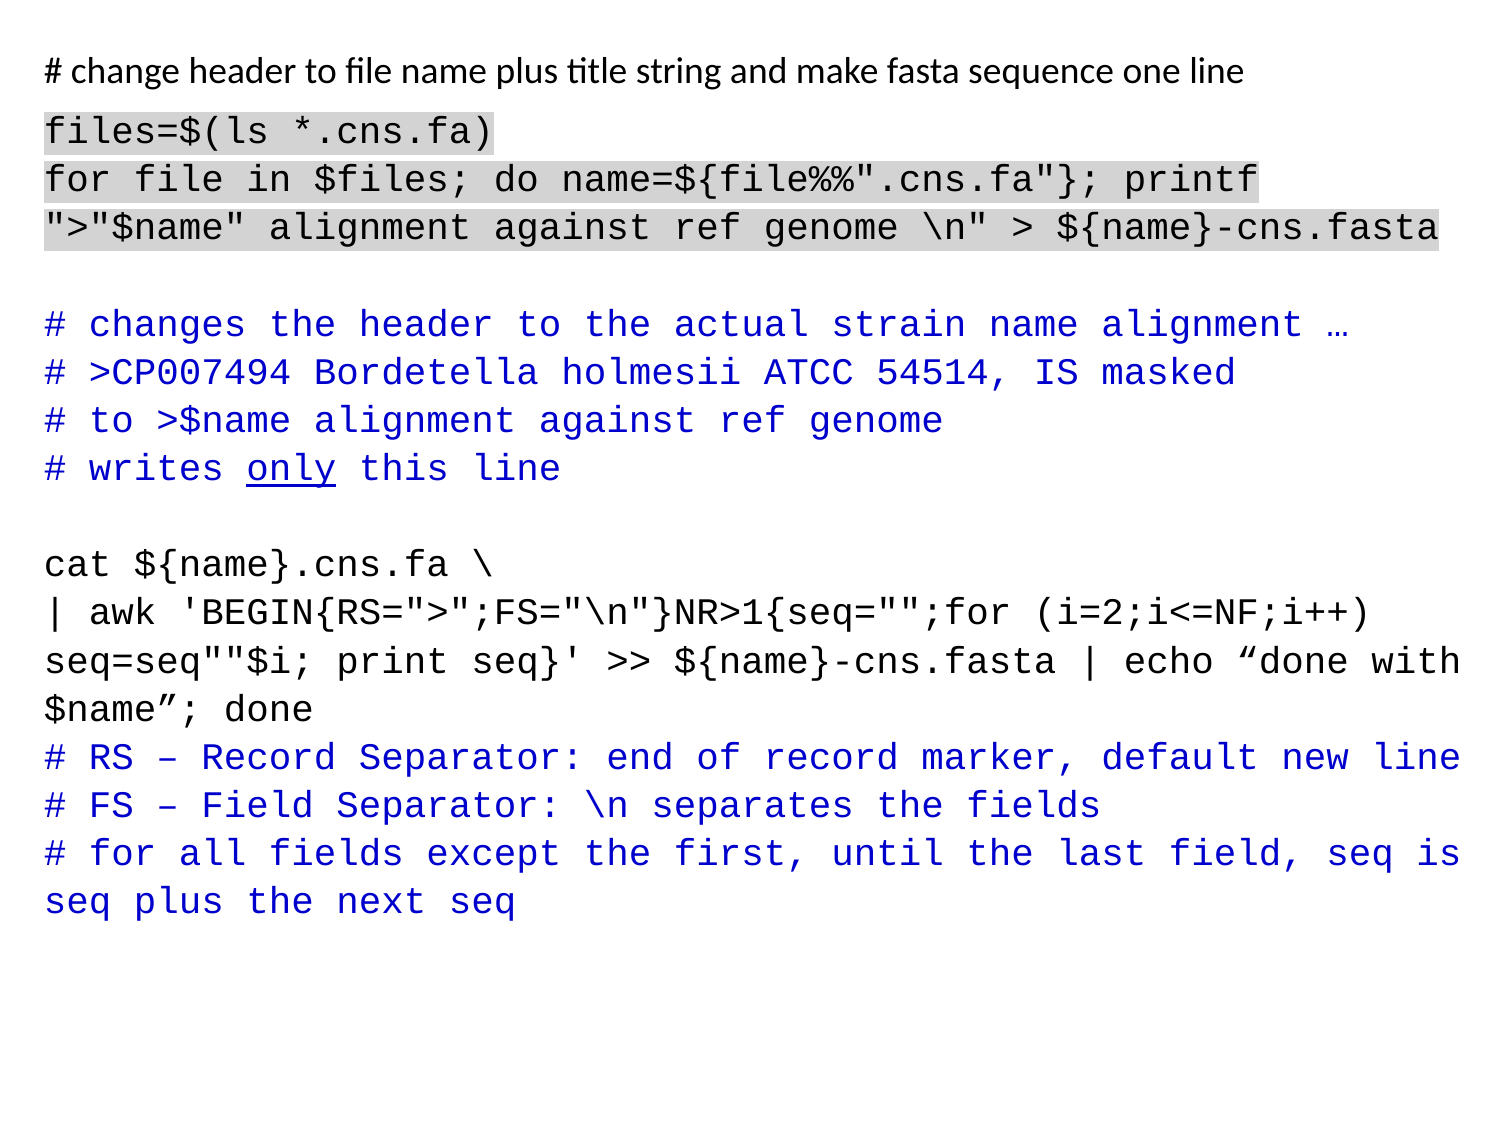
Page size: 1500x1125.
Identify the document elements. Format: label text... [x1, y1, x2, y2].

text_box # change header to file name plus title string and make fasta sequence one line files=$(ls *.cns.fa) for file in $files; do name=${file%%".cns.fa"}; printf ">"$name" alignment against ref genome \n" > ${name}-cns.fasta # changes the header to the actual strain name alignment … # >CP007494 Bordetella holmesii ATCC 54514, IS masked # to >$name alignment against ref genome # writes only this line cat ${name}.cns.fa \ | awk 'BEGIN{RS=">";FS="\n"}NR>1{seq="";for (i=2;i<=NF;i++) seq=seq""$i; print seq}' >> ${name}-cns.fasta | echo “done with $name”; done # RS – Record Separator: end of record marker, default new line # FS – Field Separator: \n separates the fields # for all fields except the first, until the last field, seq is seq plus the next seq [28, 35, 1488, 929]
